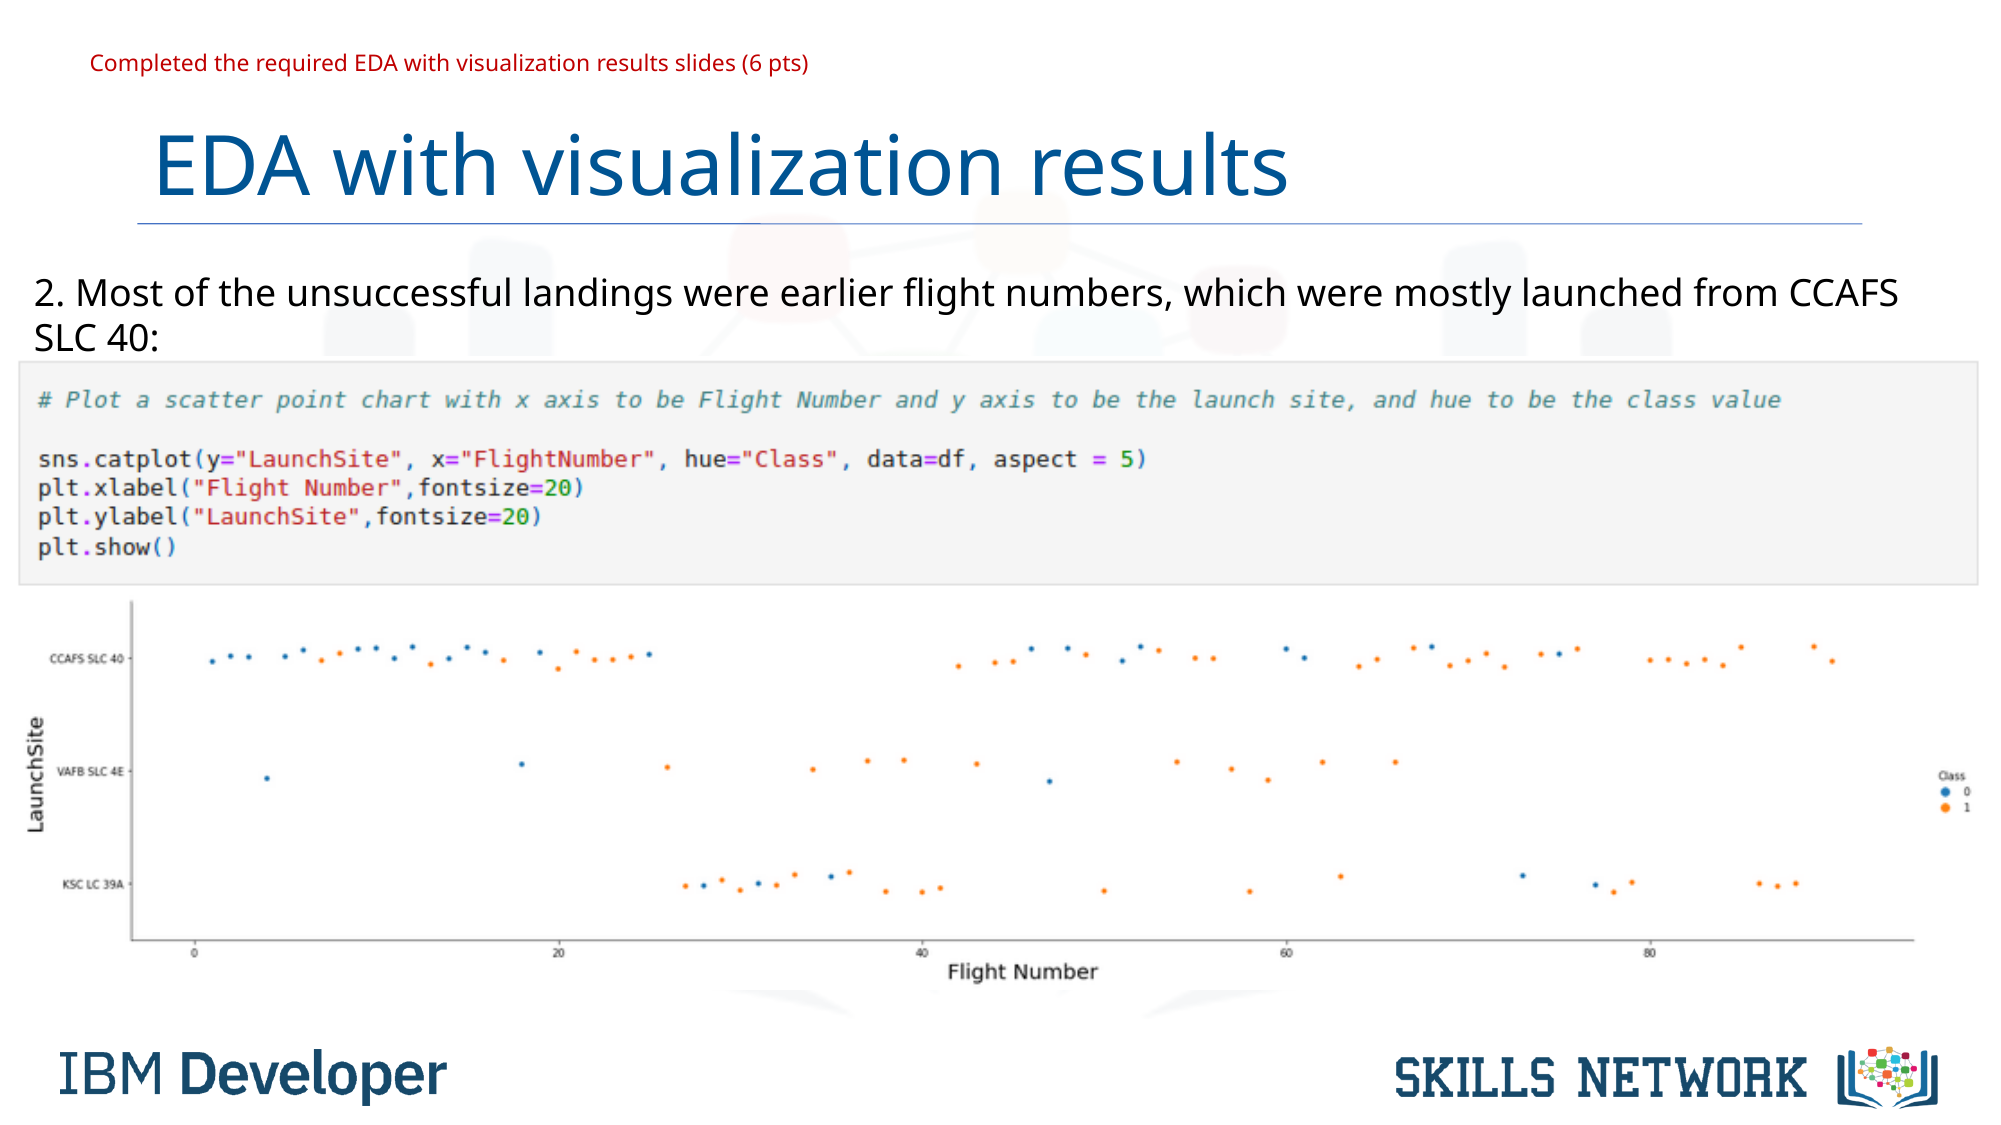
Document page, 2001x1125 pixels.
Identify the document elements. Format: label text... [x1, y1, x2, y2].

text_box Completed the required EDA with visualization results slides (6 pts) [74, 41, 1926, 84]
text_box 2. Most of the unsuccessful landings were earlier flight numbers, which were mostly launched from CCAFS SLC 40: [19, 260, 1978, 356]
picture [55, 1045, 459, 1108]
title EDA with visualization results [137, 84, 1863, 260]
picture [8, 356, 1988, 990]
picture [1390, 1045, 1945, 1111]
